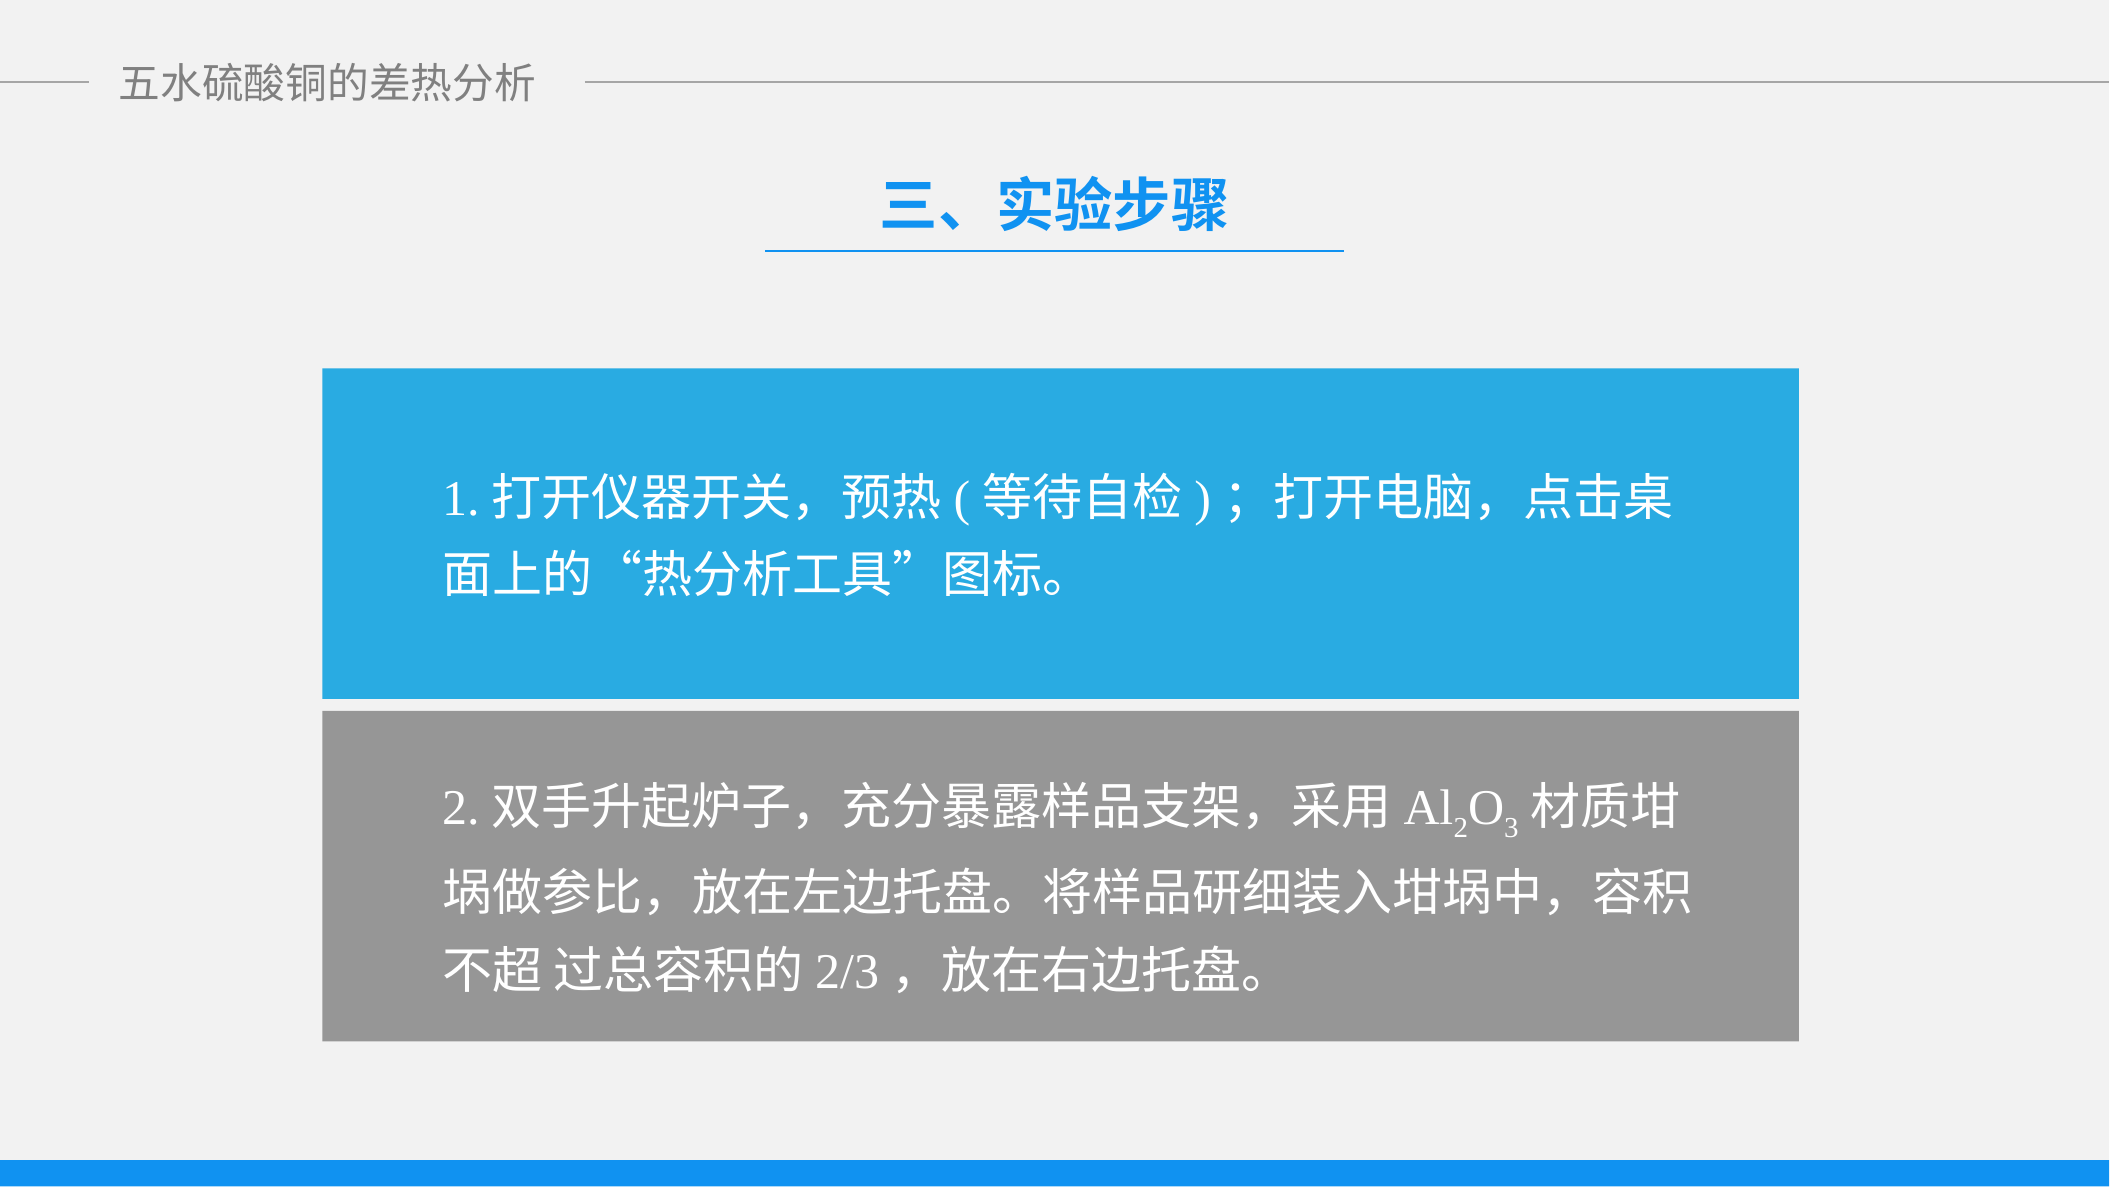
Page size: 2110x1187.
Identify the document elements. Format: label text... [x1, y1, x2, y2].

text_box 三、实验步骤 [728, 168, 1381, 239]
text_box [322, 710, 1799, 1042]
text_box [322, 368, 1799, 700]
